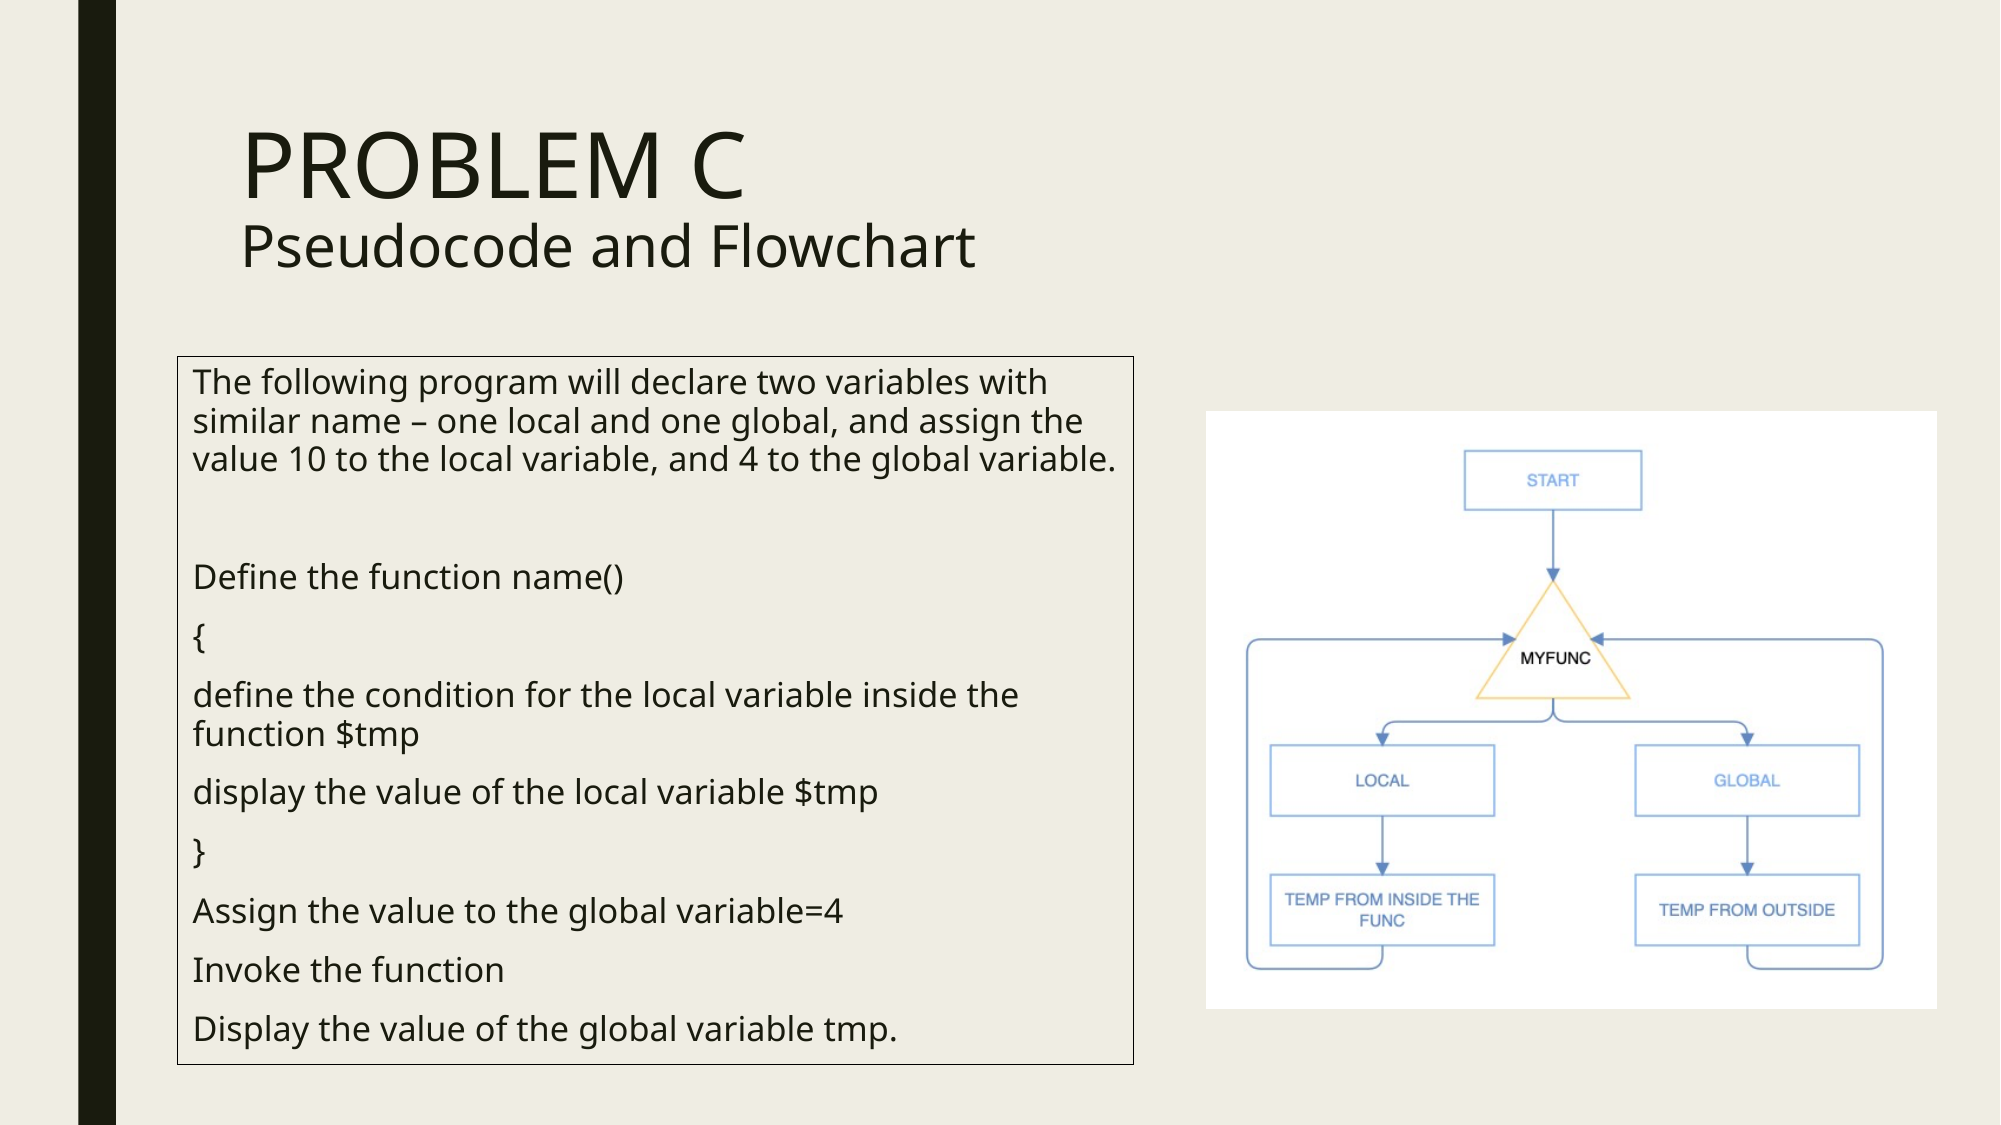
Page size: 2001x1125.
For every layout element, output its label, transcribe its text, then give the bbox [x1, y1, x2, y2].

title PROBLEM C Pseudocode and Flowchart [225, 112, 1800, 357]
picture [1206, 411, 1937, 1009]
list The following program will declare two variables with similar name – one local and one global, and assign the value 10 to the local variable, and 4 to the global variable. Define the function name() { define the condition for the local variable inside the function $tmp display the value of the local variable $tmp } Assign the value to the global variable=4 Invoke the function Display the value of the global variable tmp. [177, 356, 1134, 1065]
